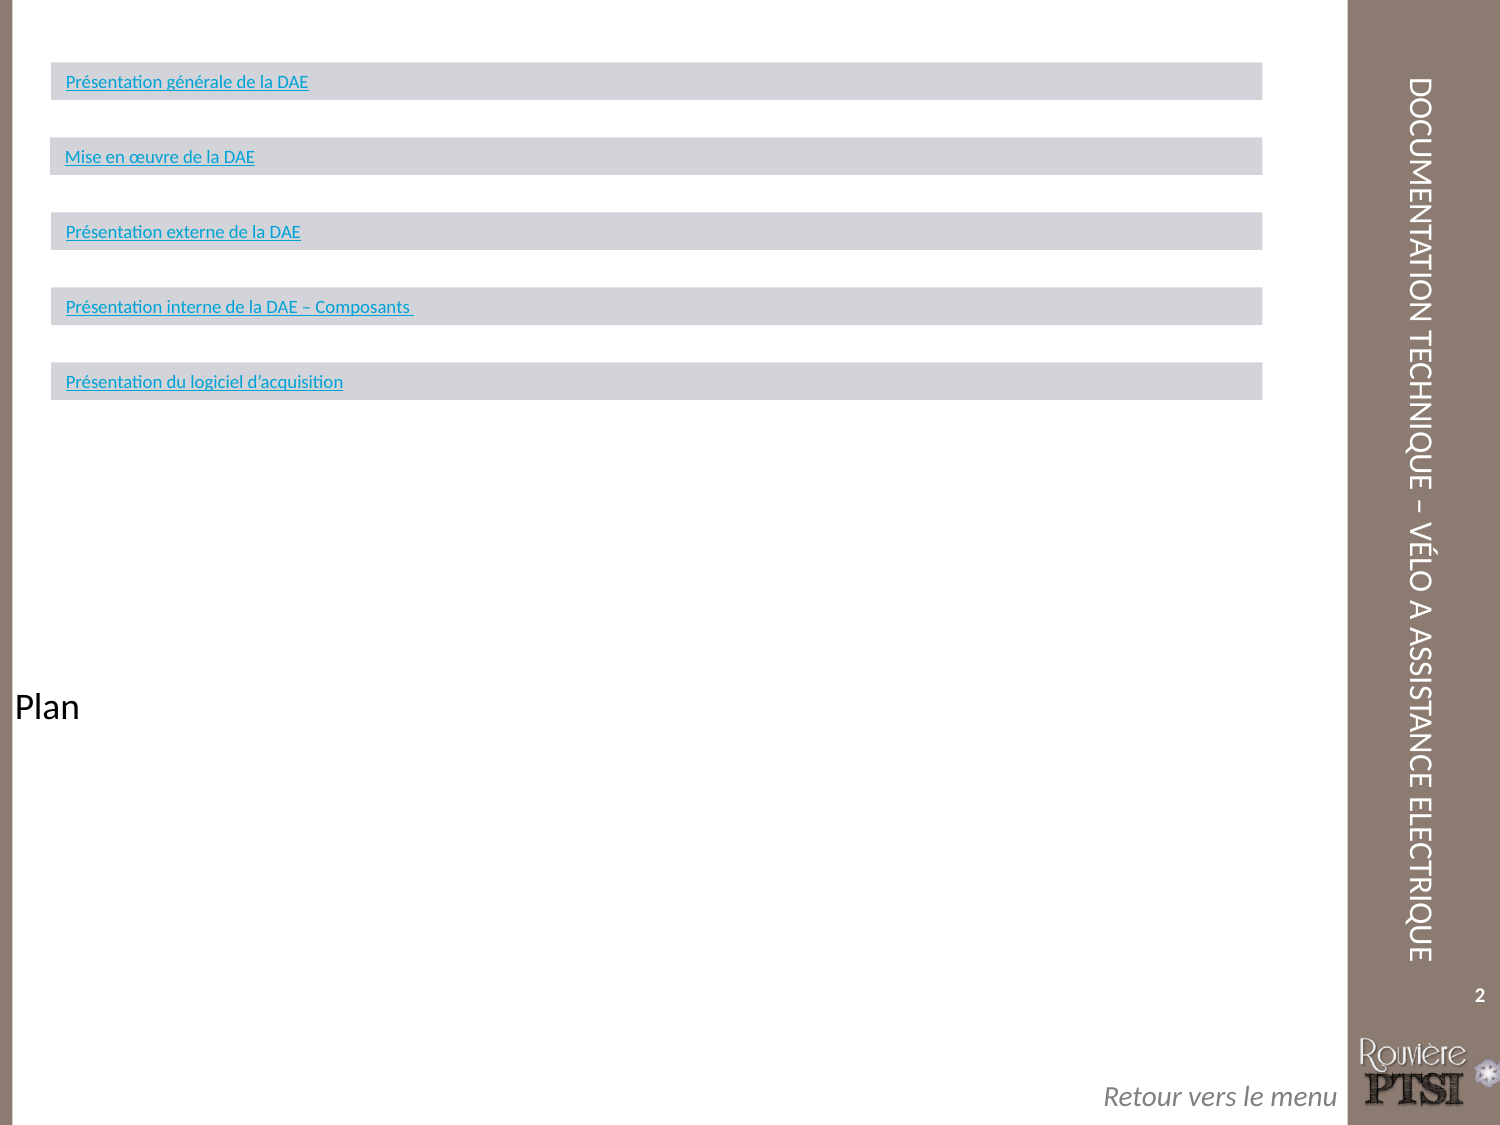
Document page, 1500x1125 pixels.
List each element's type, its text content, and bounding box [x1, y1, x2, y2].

picture [1359, 1037, 1500, 1109]
text_box Retour vers le menu [17, 1070, 1353, 1121]
title Plan [0, 675, 1188, 763]
slide_number 2 [1347, 969, 1500, 1020]
list Présentation interne de la DAE – Composants [51, 287, 1263, 325]
list Mise en œuvre de la DAE [50, 137, 1263, 175]
list Présentation du logiciel d’acquisition [51, 362, 1263, 400]
list Présentation générale de la DAE [51, 62, 1263, 100]
list Présentation externe de la DAE [51, 212, 1263, 250]
